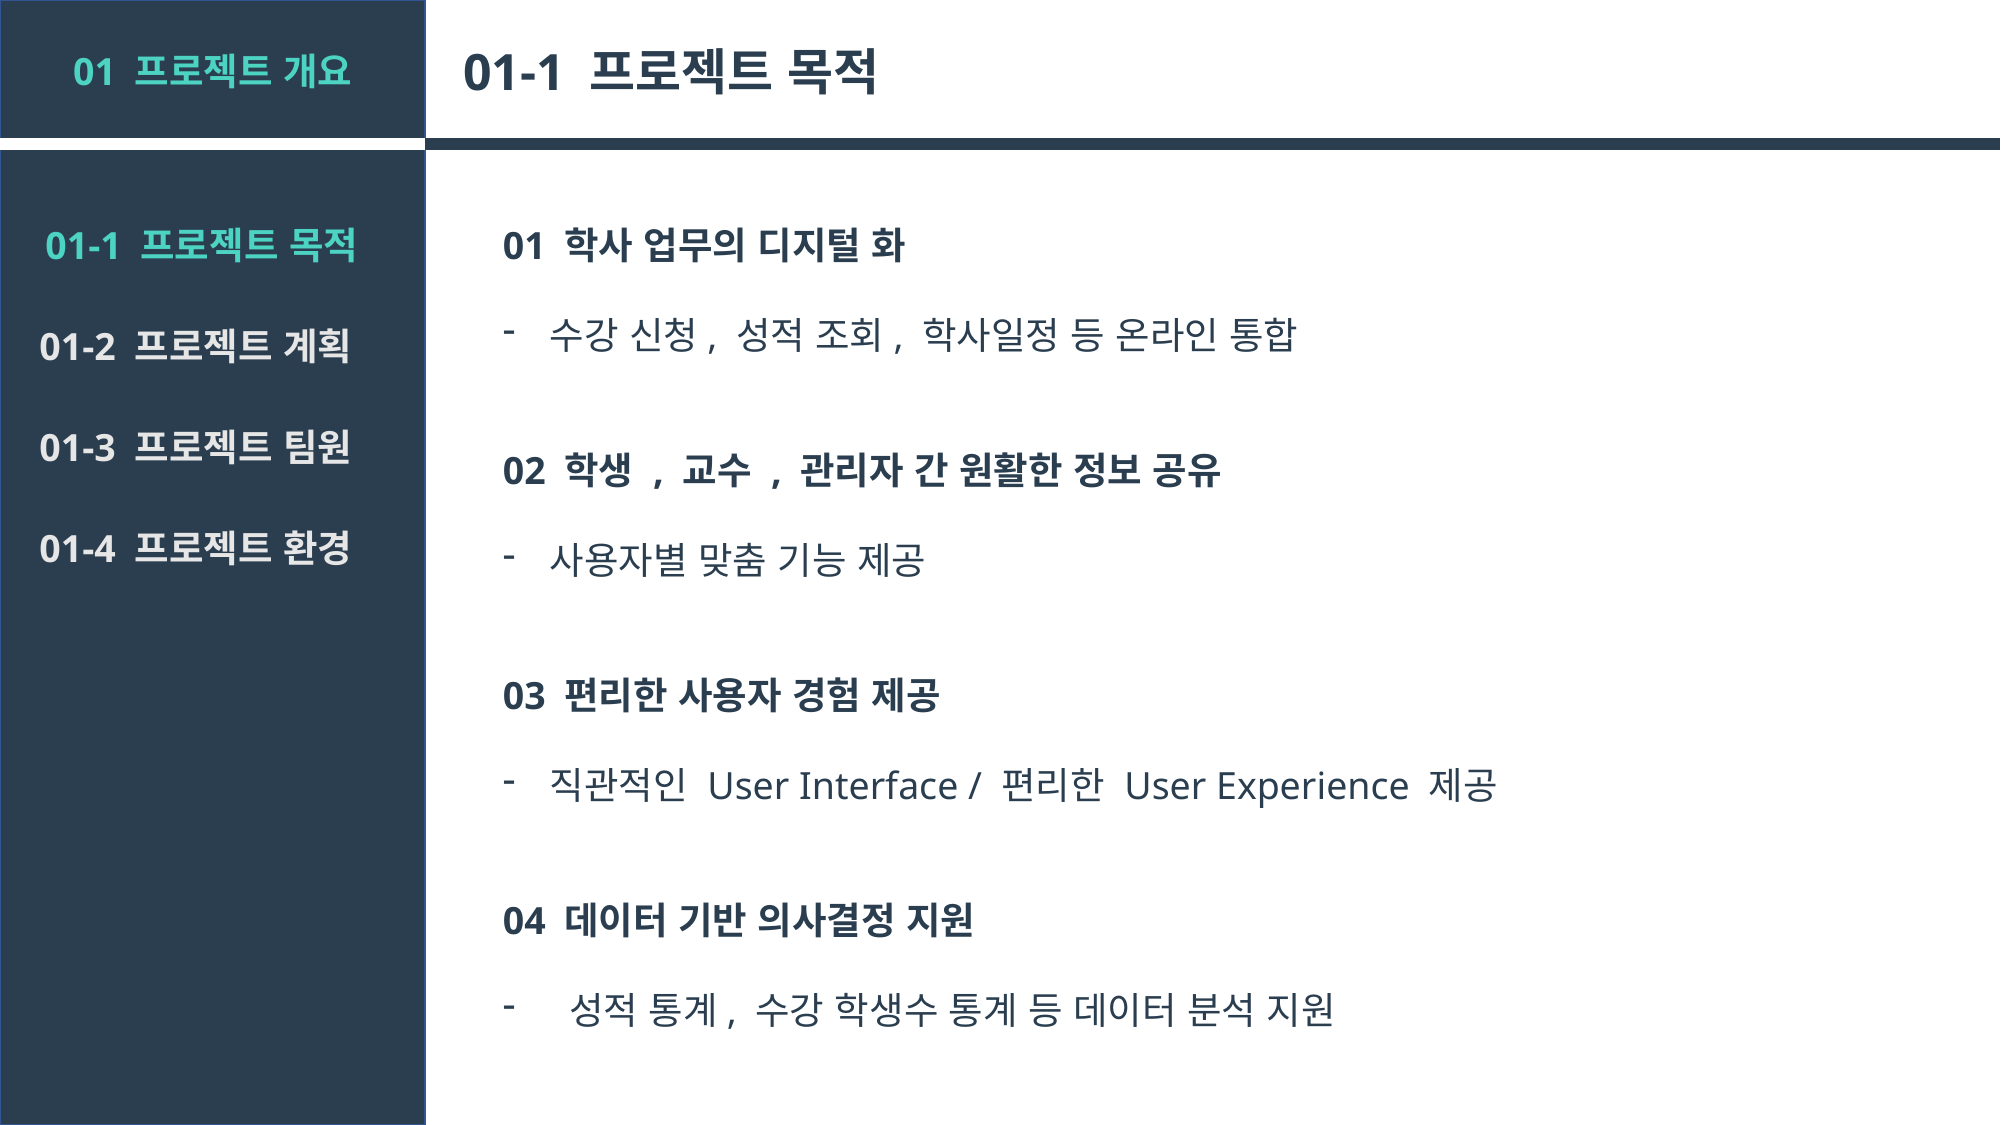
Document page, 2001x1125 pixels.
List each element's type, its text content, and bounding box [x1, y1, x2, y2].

text_box 01 학사 업무의 디지털 화 수강 신청, 성적 조회, 학사일정 등 온라인 통합 02 학생 , 교수 , 관리자 간 원활한 정보 공유 사용자별 맞춤 기능 제공 03 편리한 사용자 경험 제공 직관적인 User Interface / 편리한 User Experience 제공 04 데이터 기반 의사결정 지원 성적 통계, 수강 학생수 통계 등 데이터 분석 지원 [488, 214, 1909, 1040]
text_box 01-4 프로젝트 환경 [24, 517, 389, 578]
text_box 01-3 프로젝트 팀원 [24, 416, 389, 477]
text_box 01-1 프로젝트 목적 [30, 214, 395, 275]
text_box 01-2 프로젝트 계획 [24, 315, 389, 376]
text_box [0, 0, 426, 138]
text_box 01 프로젝트 개요 [36, 40, 389, 101]
text_box 01-1 프로젝트 목적 [448, 32, 1964, 108]
text_box [0, 150, 426, 1125]
